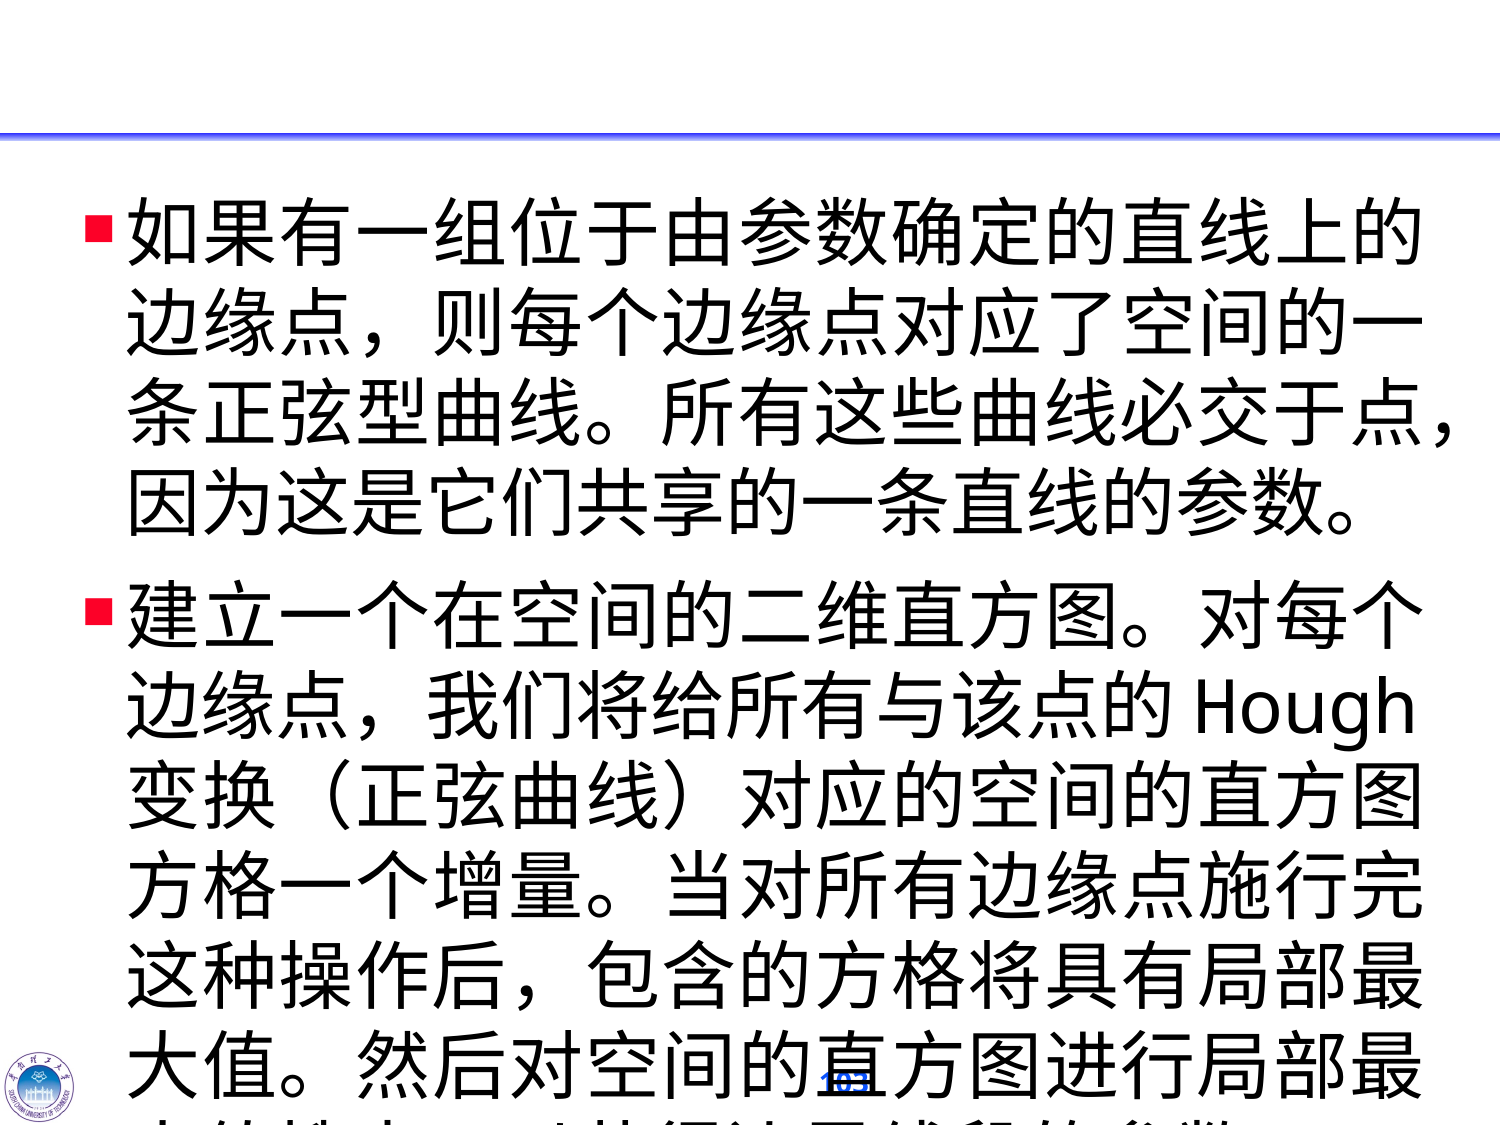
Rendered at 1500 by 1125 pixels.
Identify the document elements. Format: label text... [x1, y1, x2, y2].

list 如果有一组位于由参数确定的直线上的边缘点，则每个边缘点对应了空间的一条正弦型曲线。所有这些曲线必交于点，因为这是它们共享的一条直线的参数。 建立一个在空间的二维直方图。对每个边缘点，我们将给所有与该点的Hough变换（正弦曲线）对应的空间的直方图方格一个增量。当对所有边缘点施行完这种操作后，包含的方格将具有局部最大值。然后对空间的直方图进行局部最大值搜索可以获得边界线段的参数。 [73, 177, 1442, 1053]
picture [3, 1051, 75, 1123]
